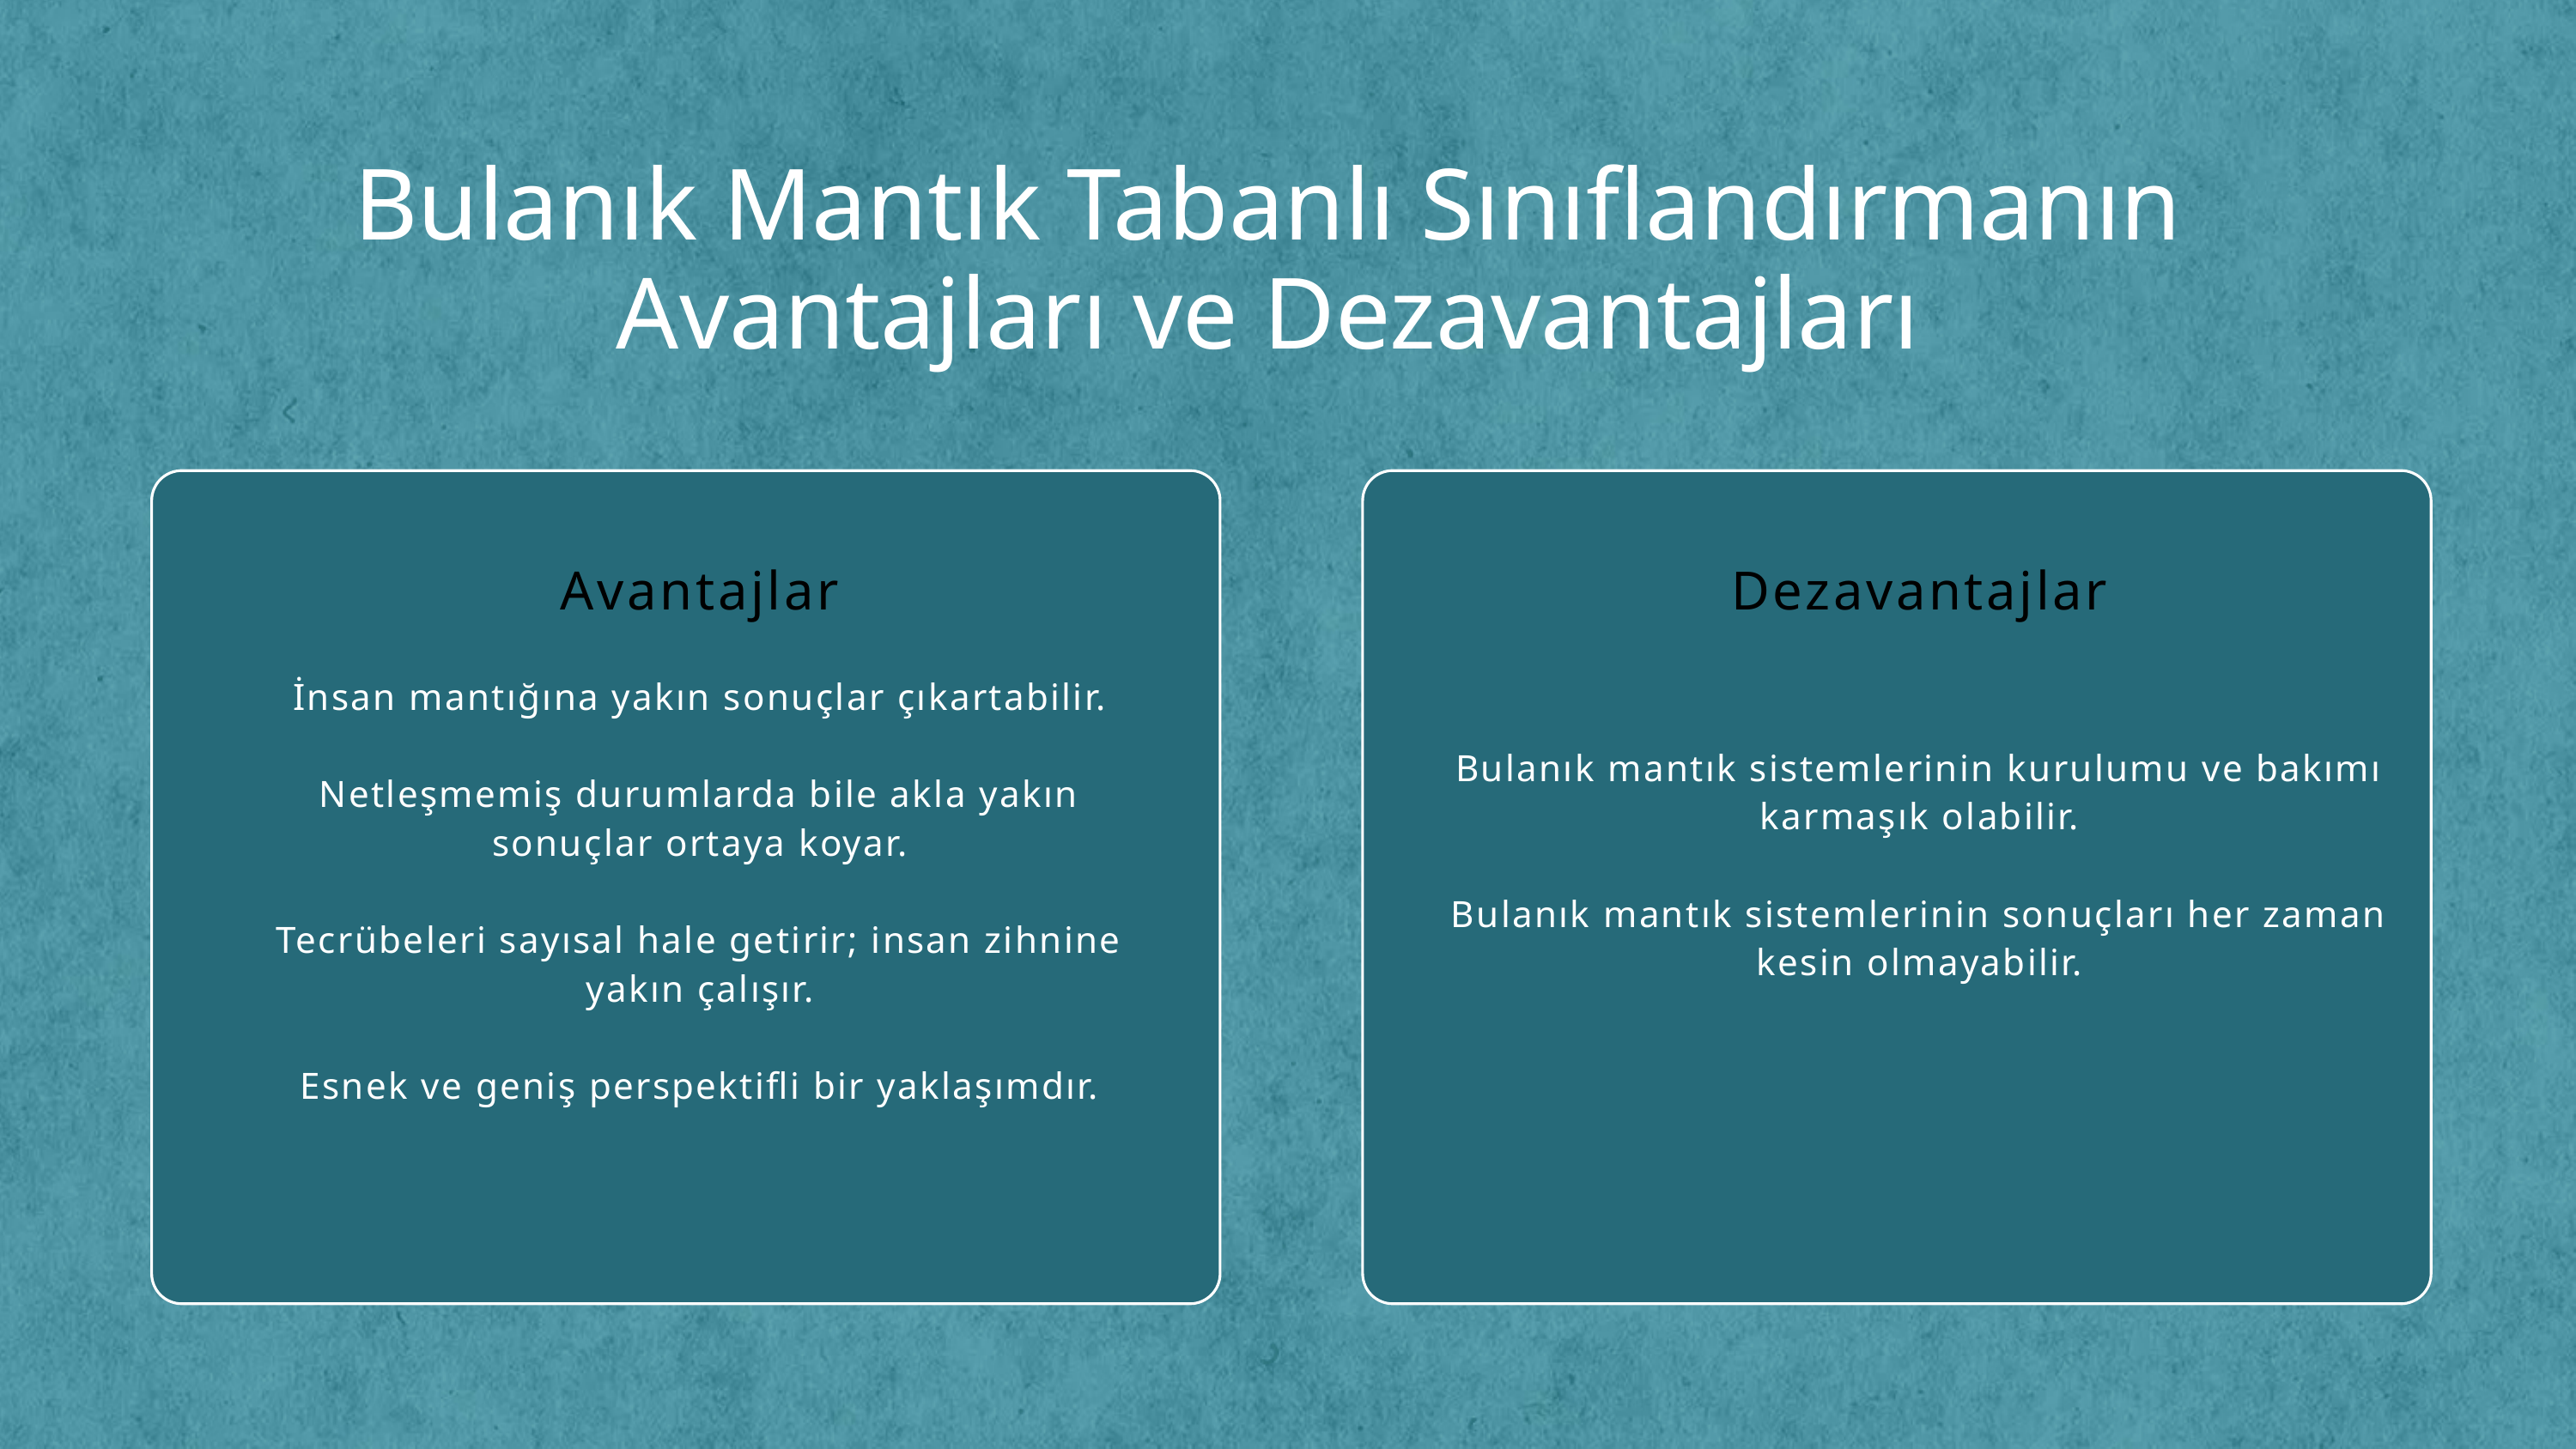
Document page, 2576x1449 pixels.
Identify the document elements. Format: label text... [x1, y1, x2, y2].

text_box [151, 470, 1221, 1304]
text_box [1362, 470, 2432, 1304]
text_box [0, 0, 2576, 1449]
text_box Bulanık Mantık Tabanlı Sınıflandırmanın Avantajları ve Dezavantajları [144, 149, 2392, 478]
